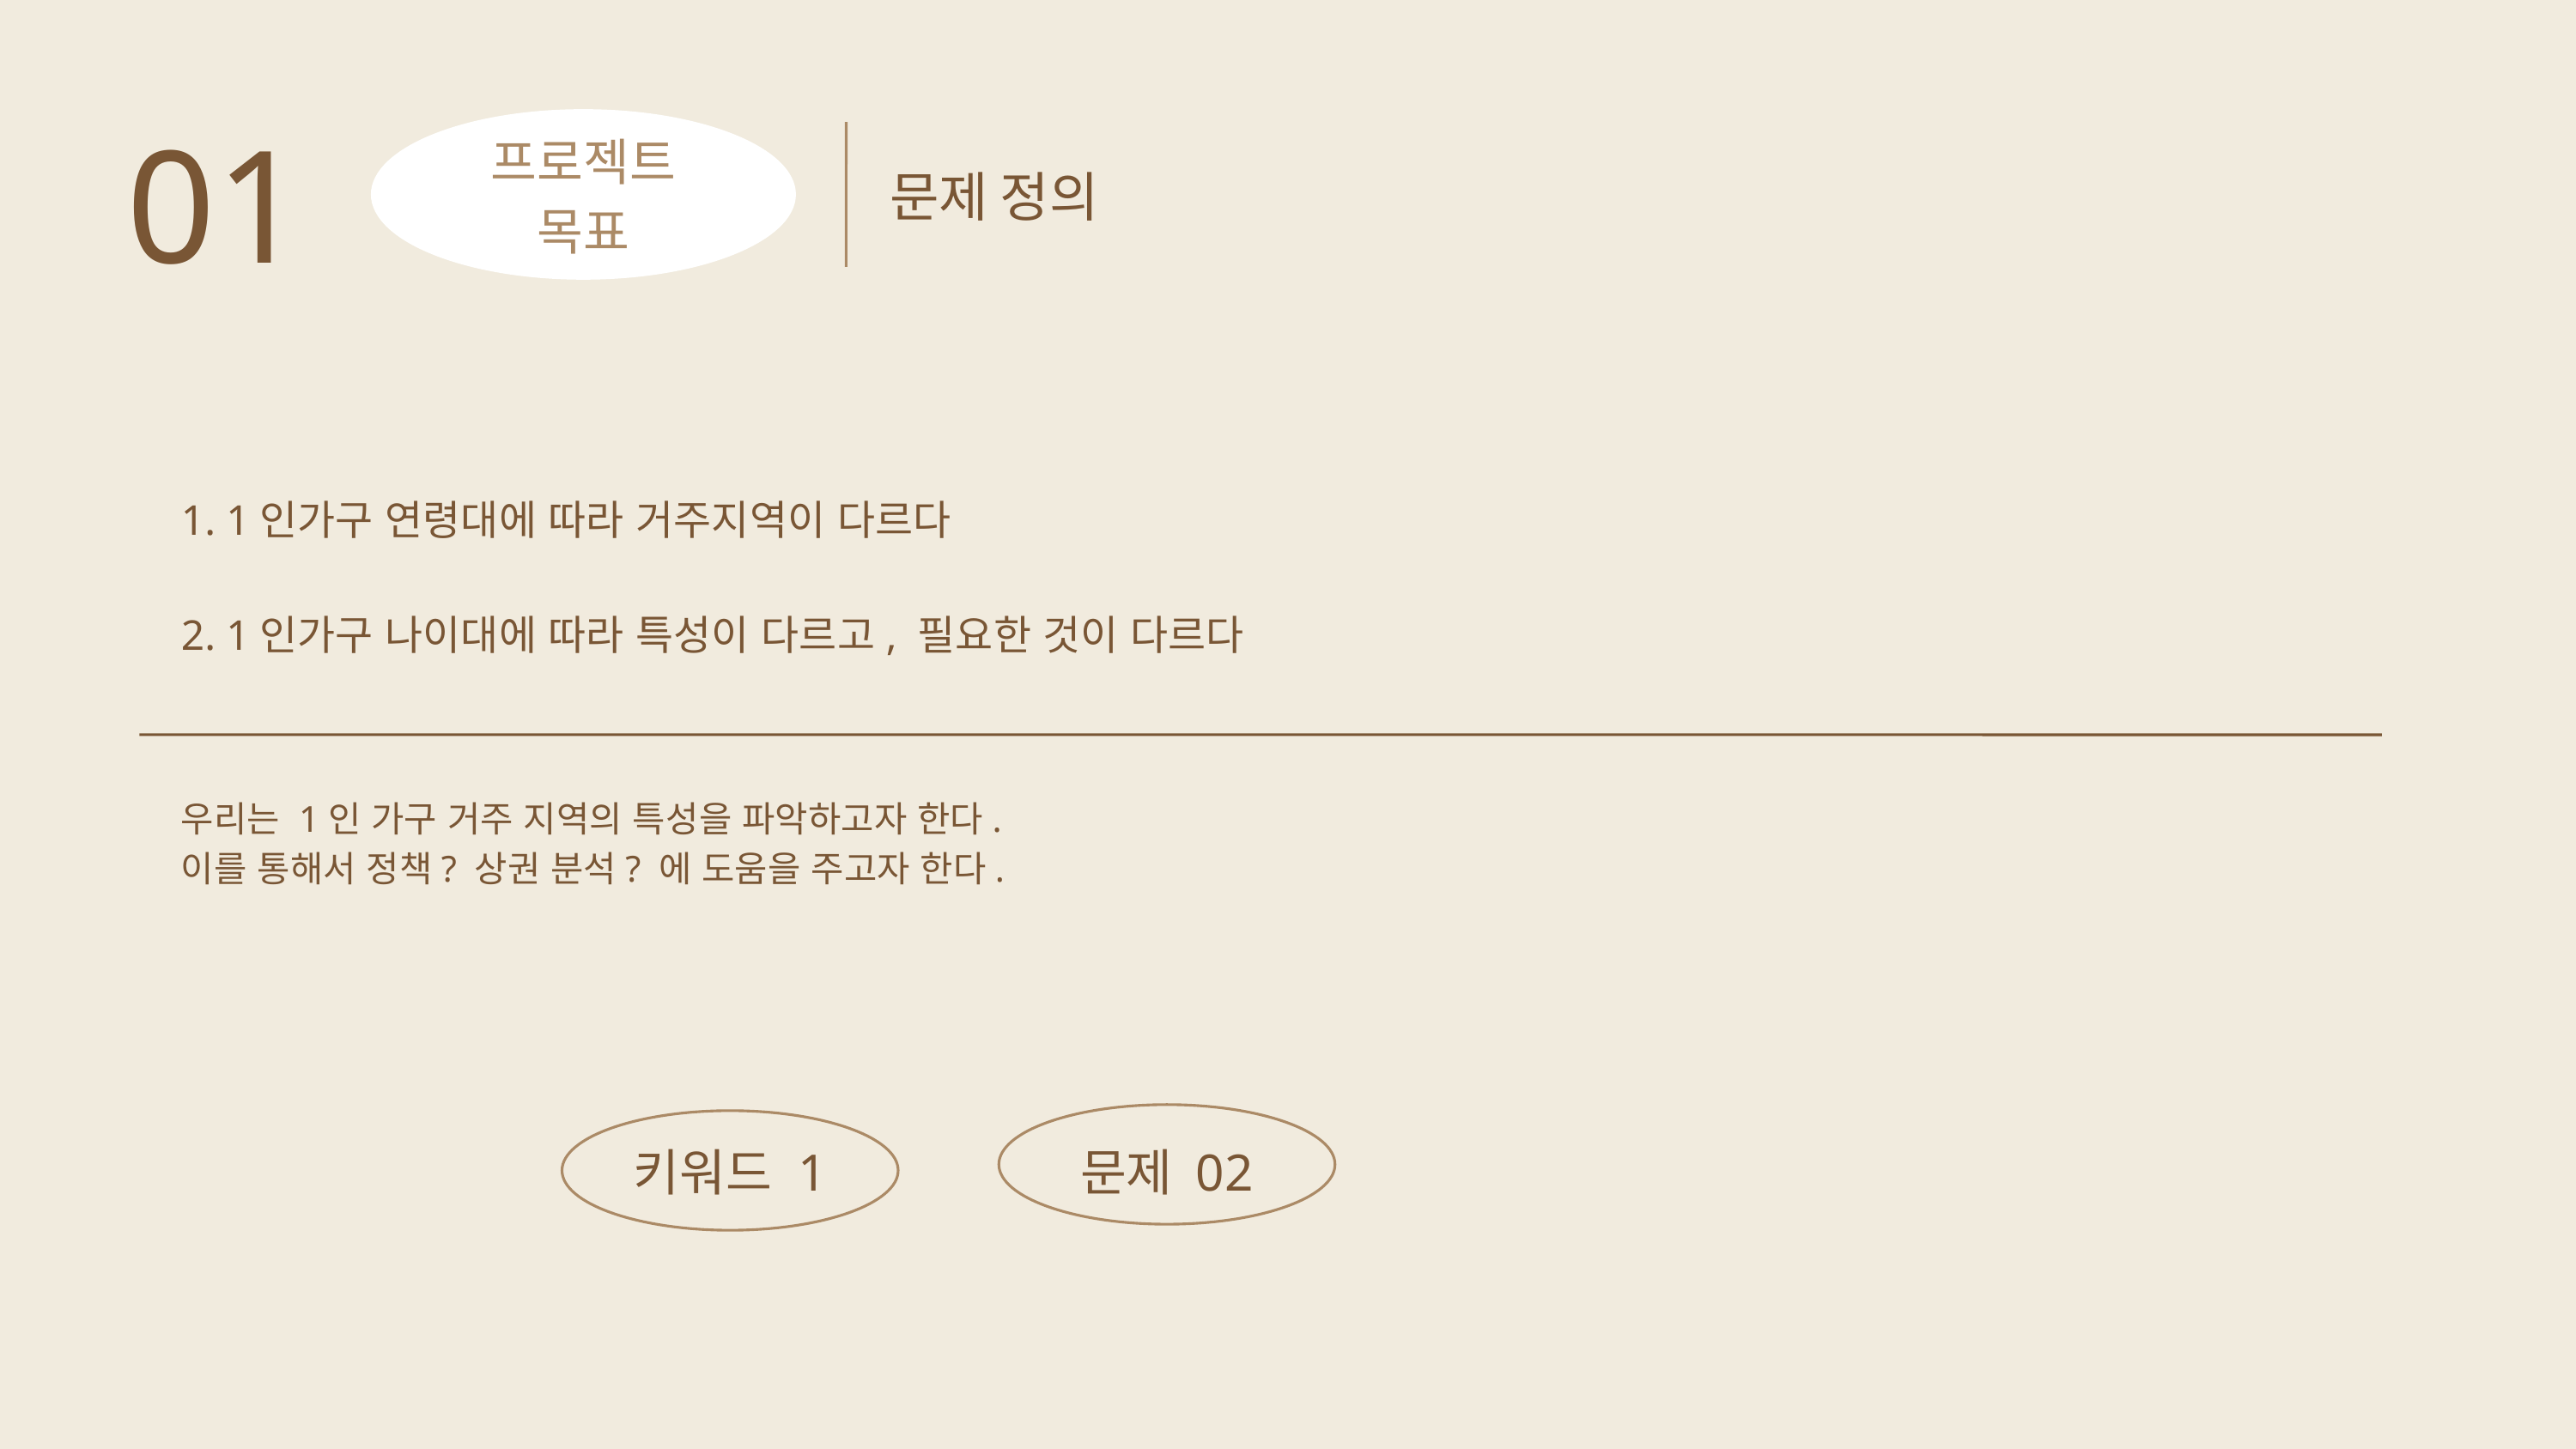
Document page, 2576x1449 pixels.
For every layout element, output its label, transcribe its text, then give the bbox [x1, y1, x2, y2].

text_box 우리는 1인 가구 거주 지역의 특성을 파악하고자 한다. 이를 통해서 정책? 상권 분석? 에 도움을 주고자 한다. [180, 789, 2149, 890]
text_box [126, 76, 1401, 281]
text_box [562, 1110, 899, 1231]
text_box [999, 1104, 1336, 1225]
text_box 1. 1인가구 연령대에 따라 거주지역이 다르다 2. 1인가구 나이대에 따라 특성이 다르고, 필요한 것이 다르다 [180, 485, 2149, 659]
